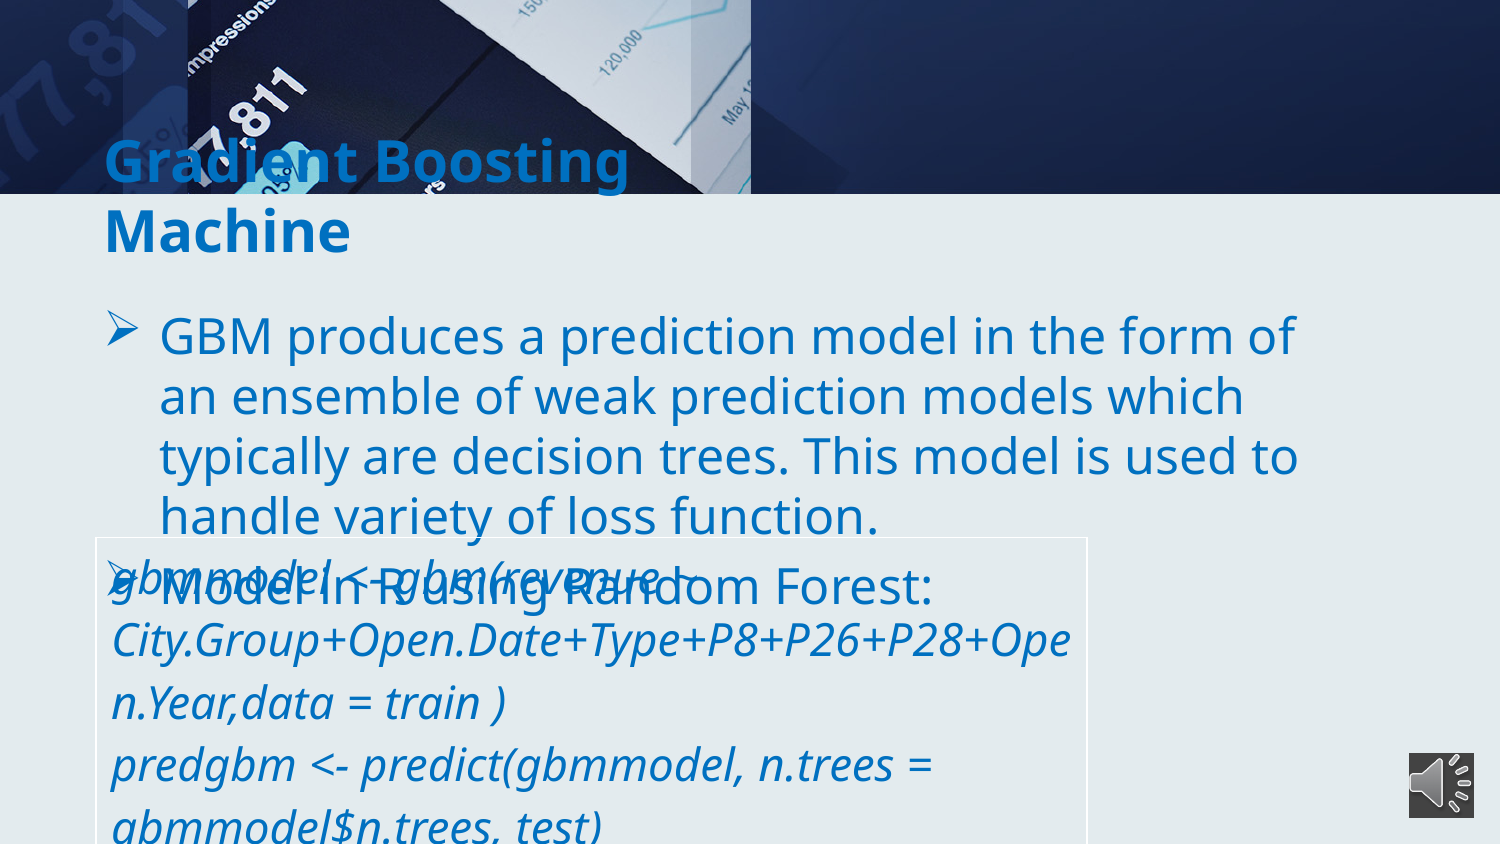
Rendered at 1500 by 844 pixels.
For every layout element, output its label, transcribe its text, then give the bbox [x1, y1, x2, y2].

list GBM produces a prediction model in the form of an ensemble of weak prediction models which typically are decision trees. This model is used to handle variety of loss function. Model in R using Random Forest: [88, 296, 1352, 844]
picture [0, 0, 1500, 844]
table_header gbmmodel <- gbm(revenue ~ City.Group+Open.Date+Type+P8+P26+P28+Open.Year,data = train ) predgbm <- predict(gbmmodel, n.trees = gbmmodel$n.trees, test) predgbm [97, 538, 1086, 844]
list Gradient Boosting Machine [88, 71, 751, 272]
